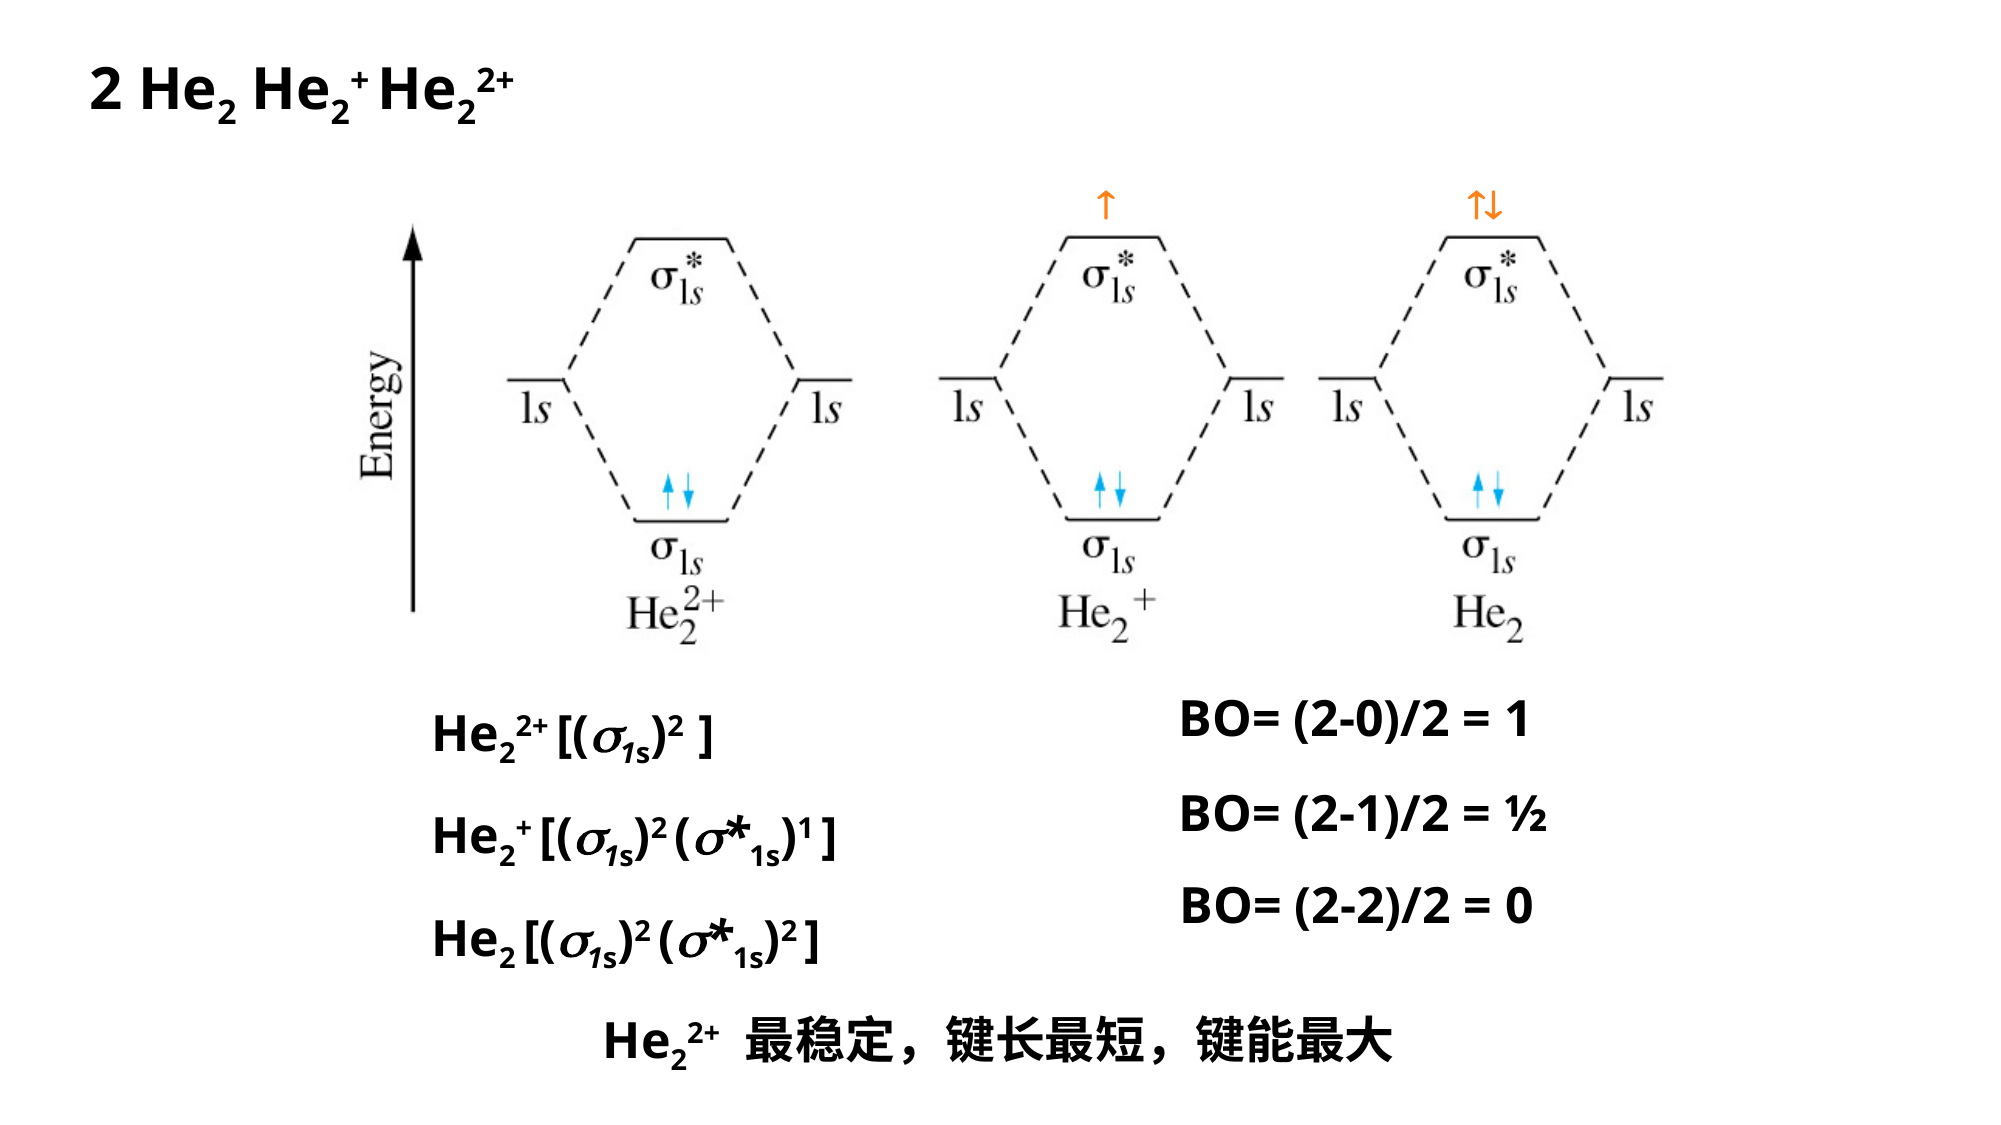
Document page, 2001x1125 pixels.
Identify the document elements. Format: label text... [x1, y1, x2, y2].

text_box 2 He2 He2+ He22+ [74, 45, 668, 161]
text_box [341, 208, 1692, 660]
text_box BO= (2-1)/2 = ½ [1164, 773, 1641, 849]
text_box  [1082, 169, 1135, 208]
text_box BO= (2-2)/2 = 0 [1165, 866, 1615, 942]
text_box He22+ 最稳定，键长最短，键能最大 [588, 984, 1445, 1101]
text_box He22+ [(1s)2 ] He2+ [(1s)2 (*1s)1 ] He2 [(1s)2 (*1s)2 ] [416, 660, 984, 963]
text_box  [1453, 169, 1517, 208]
text_box BO= (2-0)/2 = 1 [1164, 679, 1641, 755]
